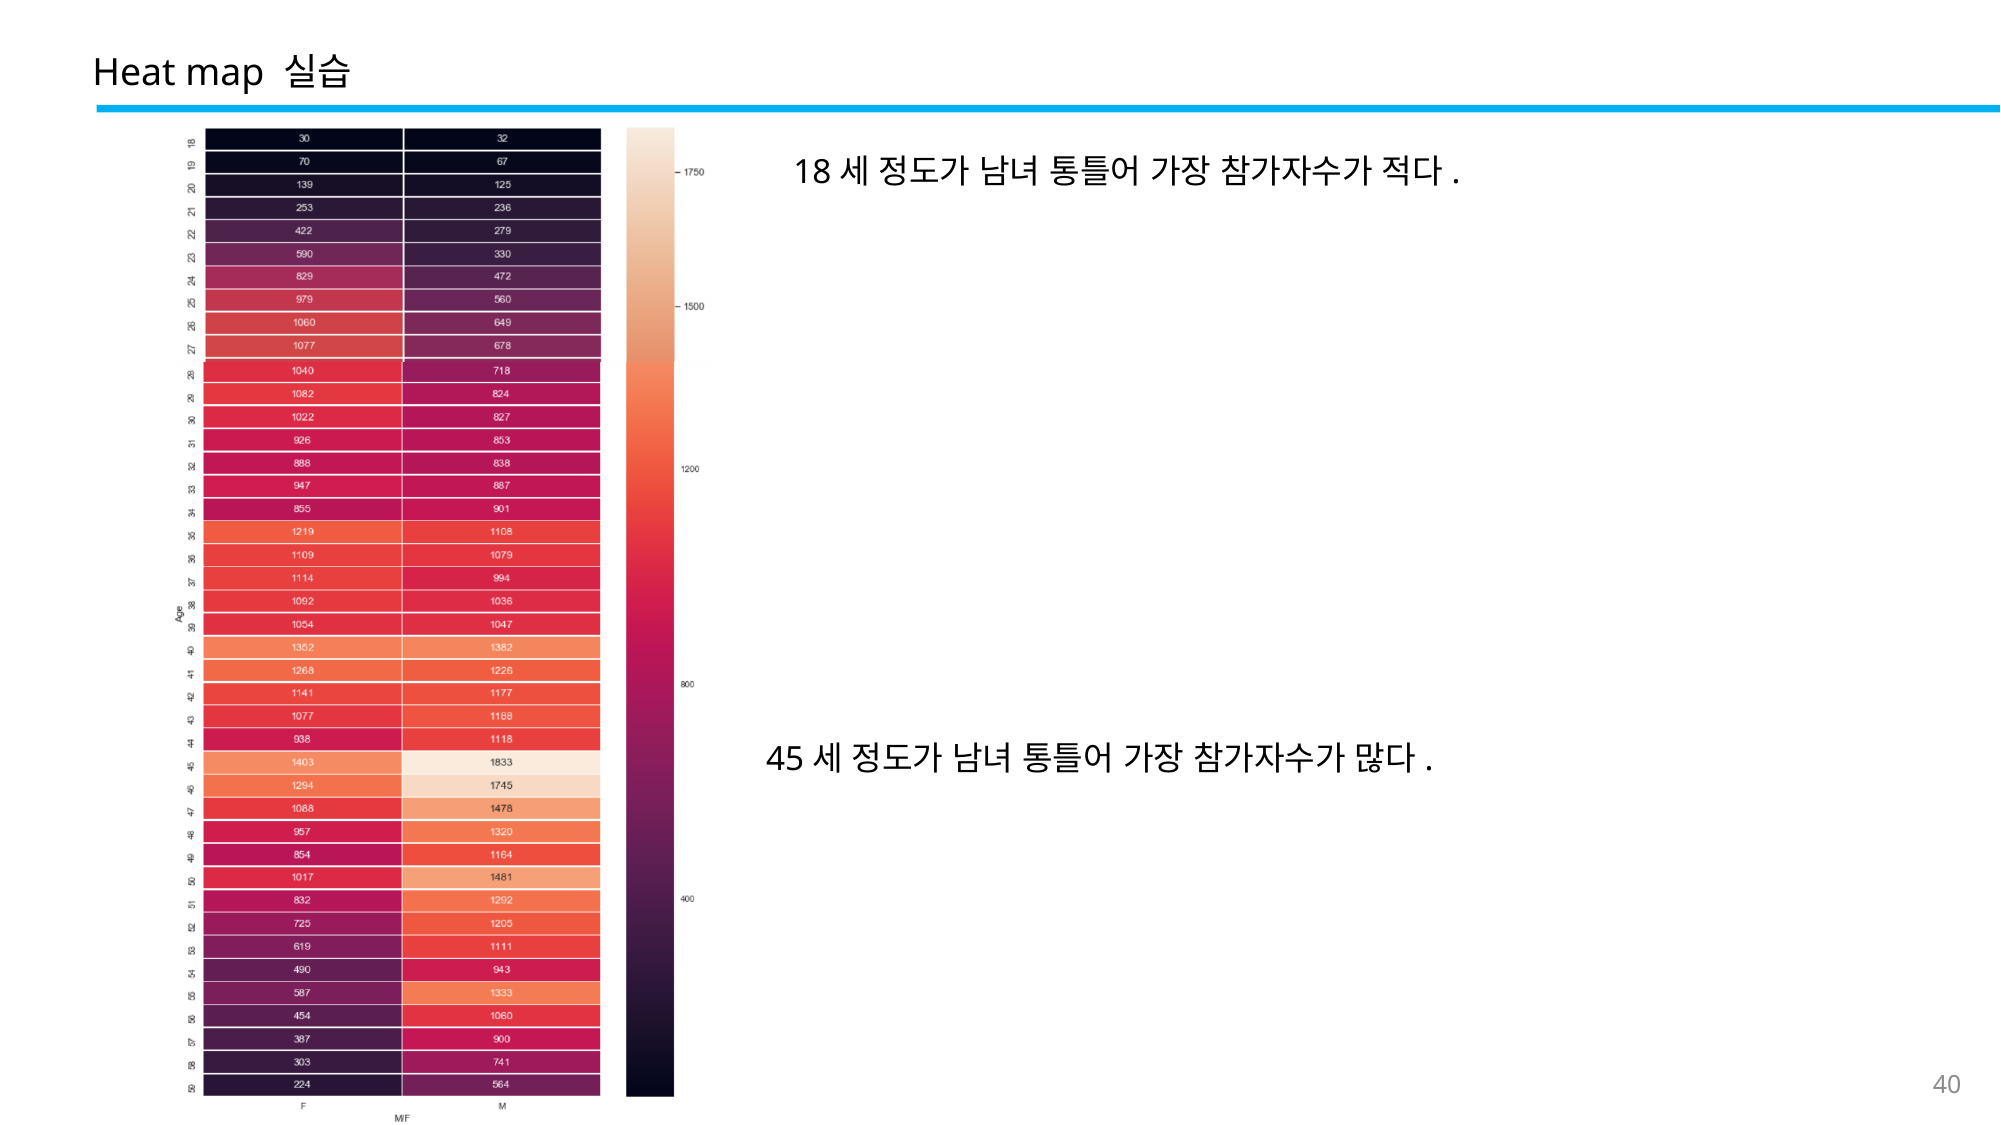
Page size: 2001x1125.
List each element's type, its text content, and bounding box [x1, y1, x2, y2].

text_box 45세 정도가 남녀 통틀어 가장 참가자수가 많다. [751, 729, 1752, 784]
text_box [96, 104, 2000, 113]
text_box 18세 정도가 남녀 통틀어 가장 참가자수가 적다. [778, 142, 1476, 198]
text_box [173, 121, 717, 1125]
text_box Heat map 실습 [77, 40, 984, 101]
slide_number 40 [1526, 1056, 1977, 1116]
